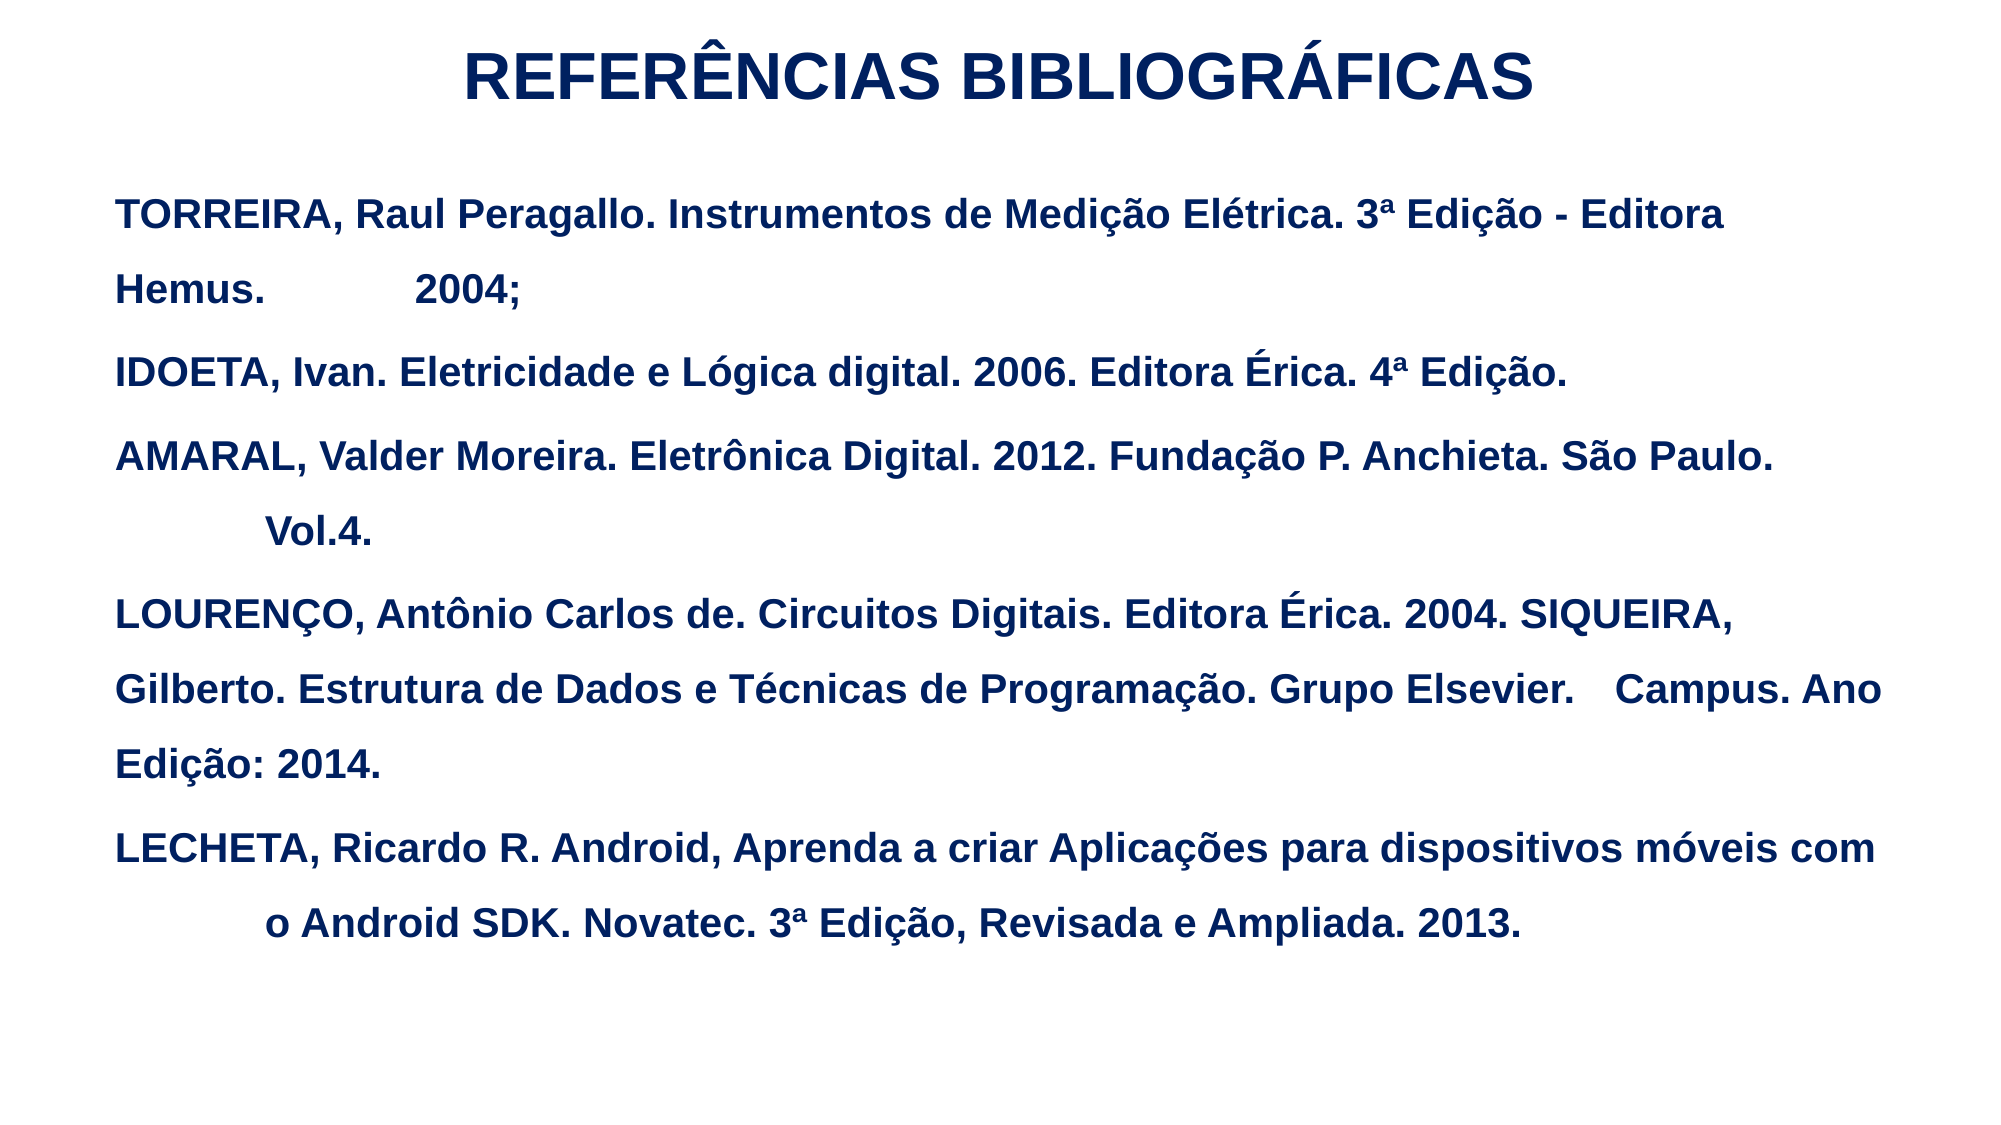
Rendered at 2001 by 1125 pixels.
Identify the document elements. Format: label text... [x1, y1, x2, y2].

list TORREIRA, Raul Peragallo. Instrumentos de Medição Elétrica. 3ª Edição - Editora Hemus. 2004; IDOETA, Ivan. Eletricidade e Lógica digital. 2006. Editora Érica. 4ª Edição. AMARAL, Valder Moreira. Eletrônica Digital. 2012. Fundação P. Anchieta. São Paulo. Vol.4. LOURENÇO, Antônio Carlos de. Circuitos Digitais. Editora Érica. 2004. SIQUEIRA, Gilberto. Estrutura de Dados e Técnicas de Programação. Grupo Elsevier. Campus. Ano Edição: 2014. LECHETA, Ricardo R. Android, Aprenda a criar Aplicações para dispositivos móveis com o Android SDK. Novatec. 3ª Edição, Revisada e Ampliada. 2013. [99, 153, 1900, 1005]
title REFERÊNCIAS BIBLIOGRÁFICAS [99, 0, 1900, 147]
